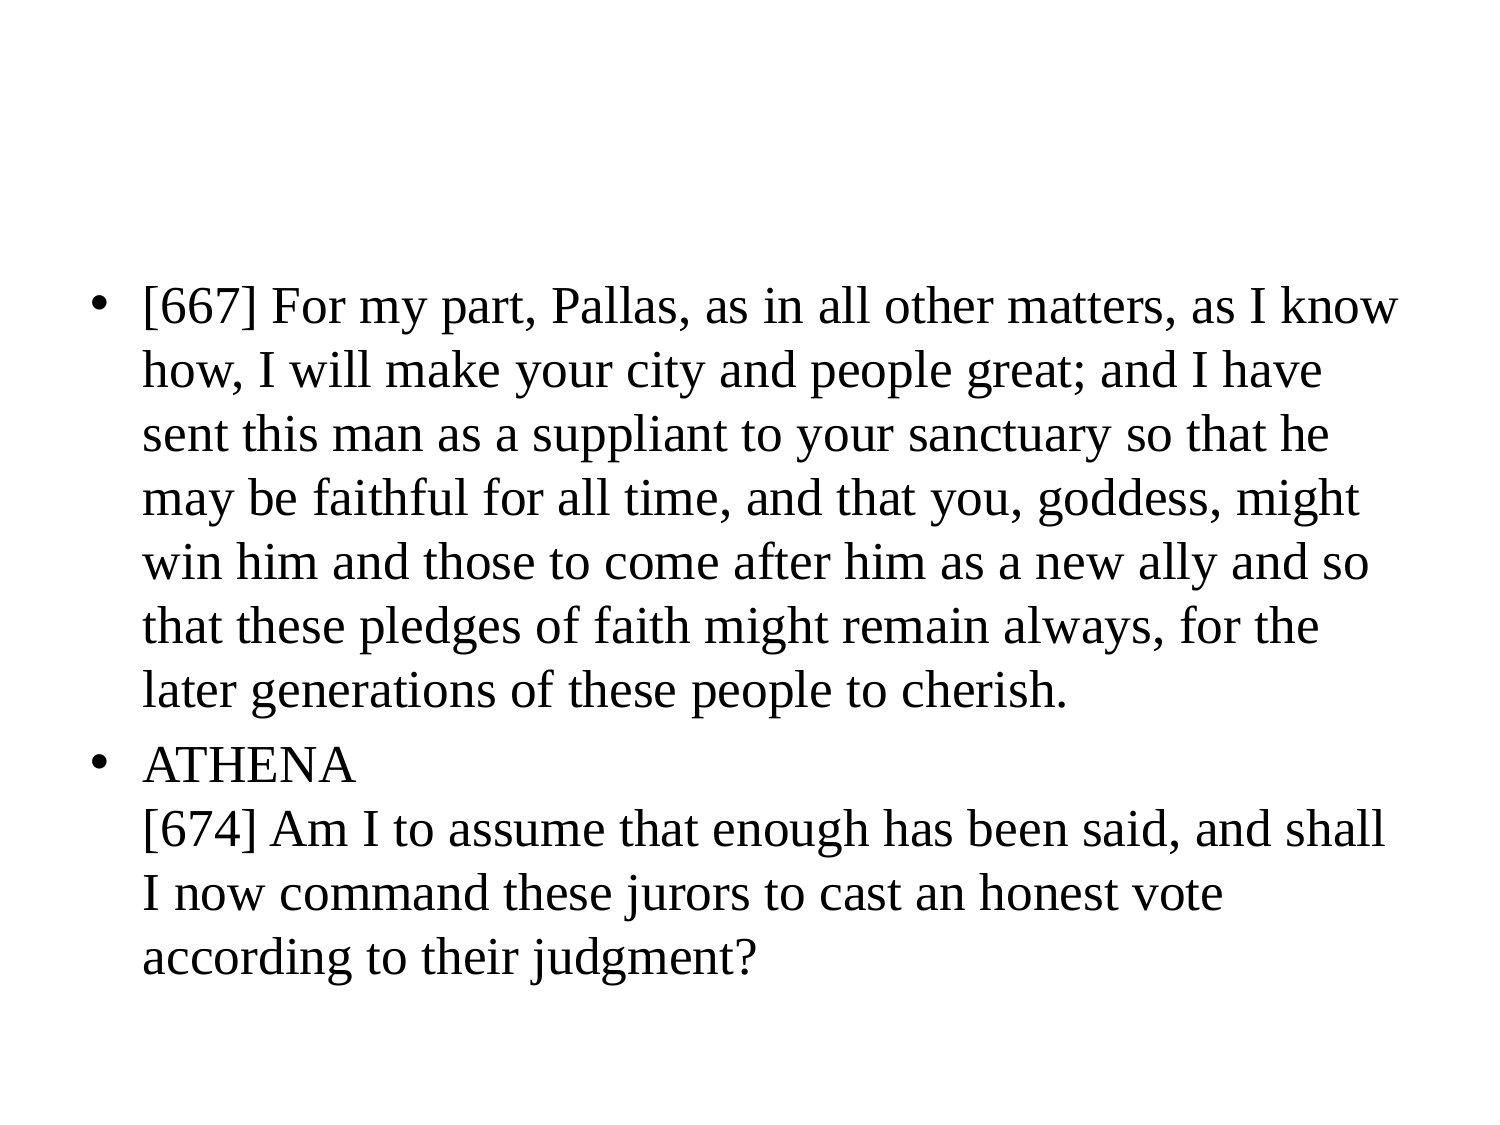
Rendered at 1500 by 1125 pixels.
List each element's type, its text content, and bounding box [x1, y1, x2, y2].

list [667] For my part, Pallas, as in all other matters, as I know how, I will make your city and people great; and I have sent this man as a suppliant to your sanctuary so that he may be faithful for all time, and that you, goddess, might win him and those to come after him as a new ally and so that these pledges of faith might remain always, for the later generations of these people to cherish. ATHENA [674] Am I to assume that enough has been said, and shall I now command these jurors to cast an honest vote according to their judgment? [75, 262, 1425, 1005]
